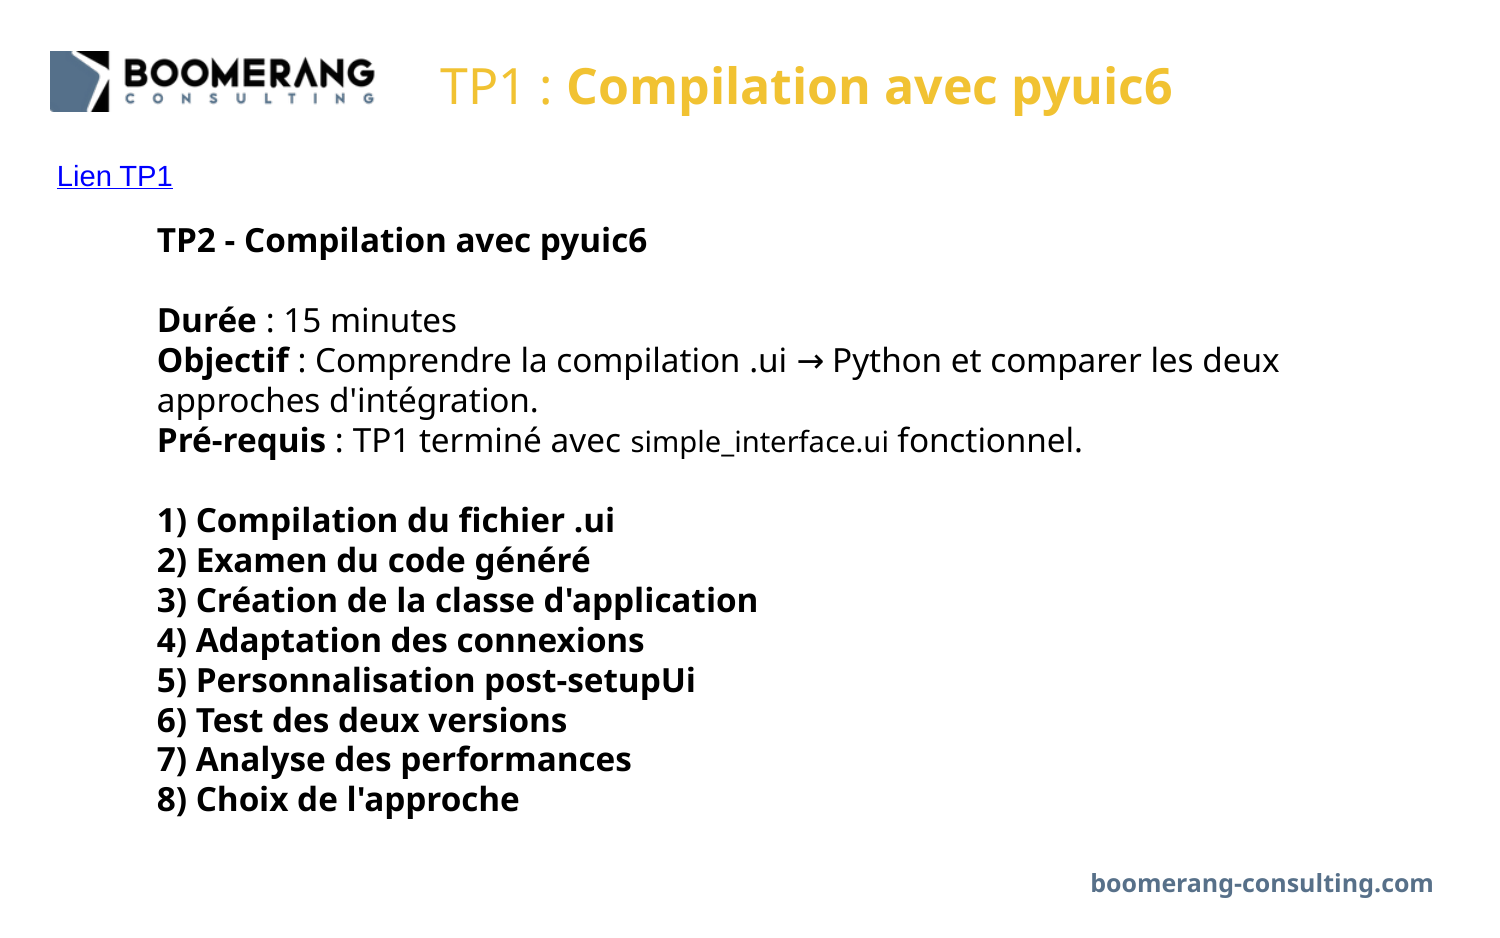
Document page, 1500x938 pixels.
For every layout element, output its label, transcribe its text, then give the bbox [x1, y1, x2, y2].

title TP1 : Compilation avec pyuic6 [425, 45, 1451, 124]
picture [50, 51, 389, 112]
text_box TP2 - Compilation avec pyuic6 Durée : 15 minutes Objectif : Comprendre la compilation .ui → Python et comparer les deux approches d'intégration. Pré-requis : TP1 terminé avec simple_interface.ui fonctionnel. 1) Compilation du fichier .ui 2) Examen du code généré 3) Création de la classe d'application 4) Adaptation des connexions 5) Personnalisation post-setupUi 6) Test des deux versions 7) Analyse des performances 8) Choix de l'approche [142, 212, 1331, 826]
text_box Lien TP1 [42, 149, 1458, 200]
